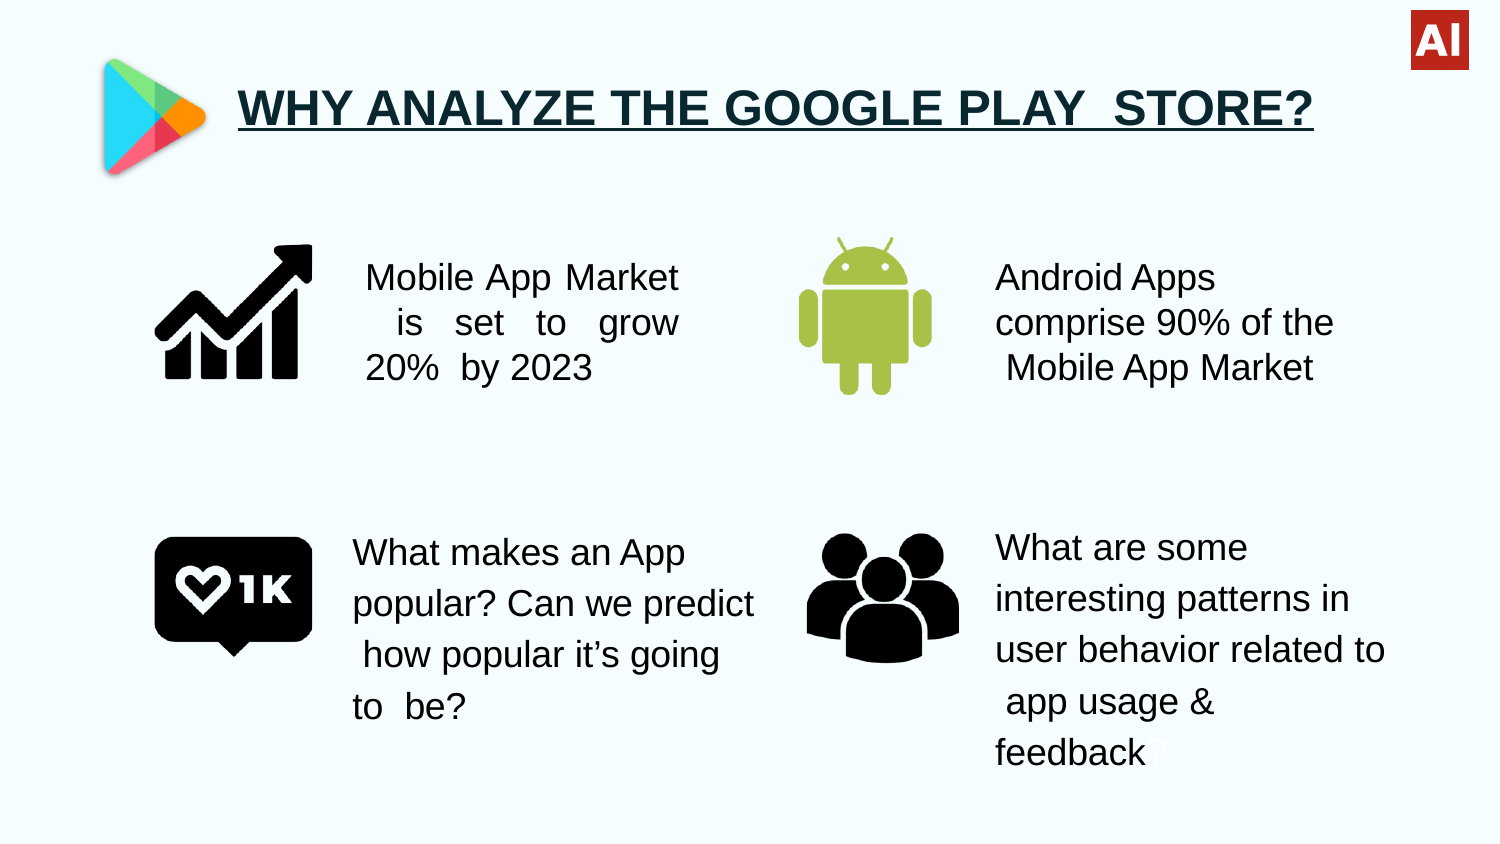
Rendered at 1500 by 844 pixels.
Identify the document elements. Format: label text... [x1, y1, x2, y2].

text_box Android Apps comprise 90% of the Mobile App Market [992, 250, 1339, 388]
text_box What are some interesting patterns in user behavior related to app usage & feedback? [992, 514, 1391, 773]
text_box [154, 517, 313, 676]
text_box [154, 232, 313, 391]
title WHY ANALYZE THE GOOGLE PLAY STORE? [235, 73, 1391, 217]
picture [1411, 10, 1469, 70]
text_box [806, 521, 959, 675]
text_box What makes an App popular? Can we predict how popular it’s going to be? [350, 519, 761, 727]
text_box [88, 52, 222, 186]
text_box Mobile App Market is set to grow 20% by 2023 [363, 250, 680, 388]
text_box [786, 237, 944, 395]
